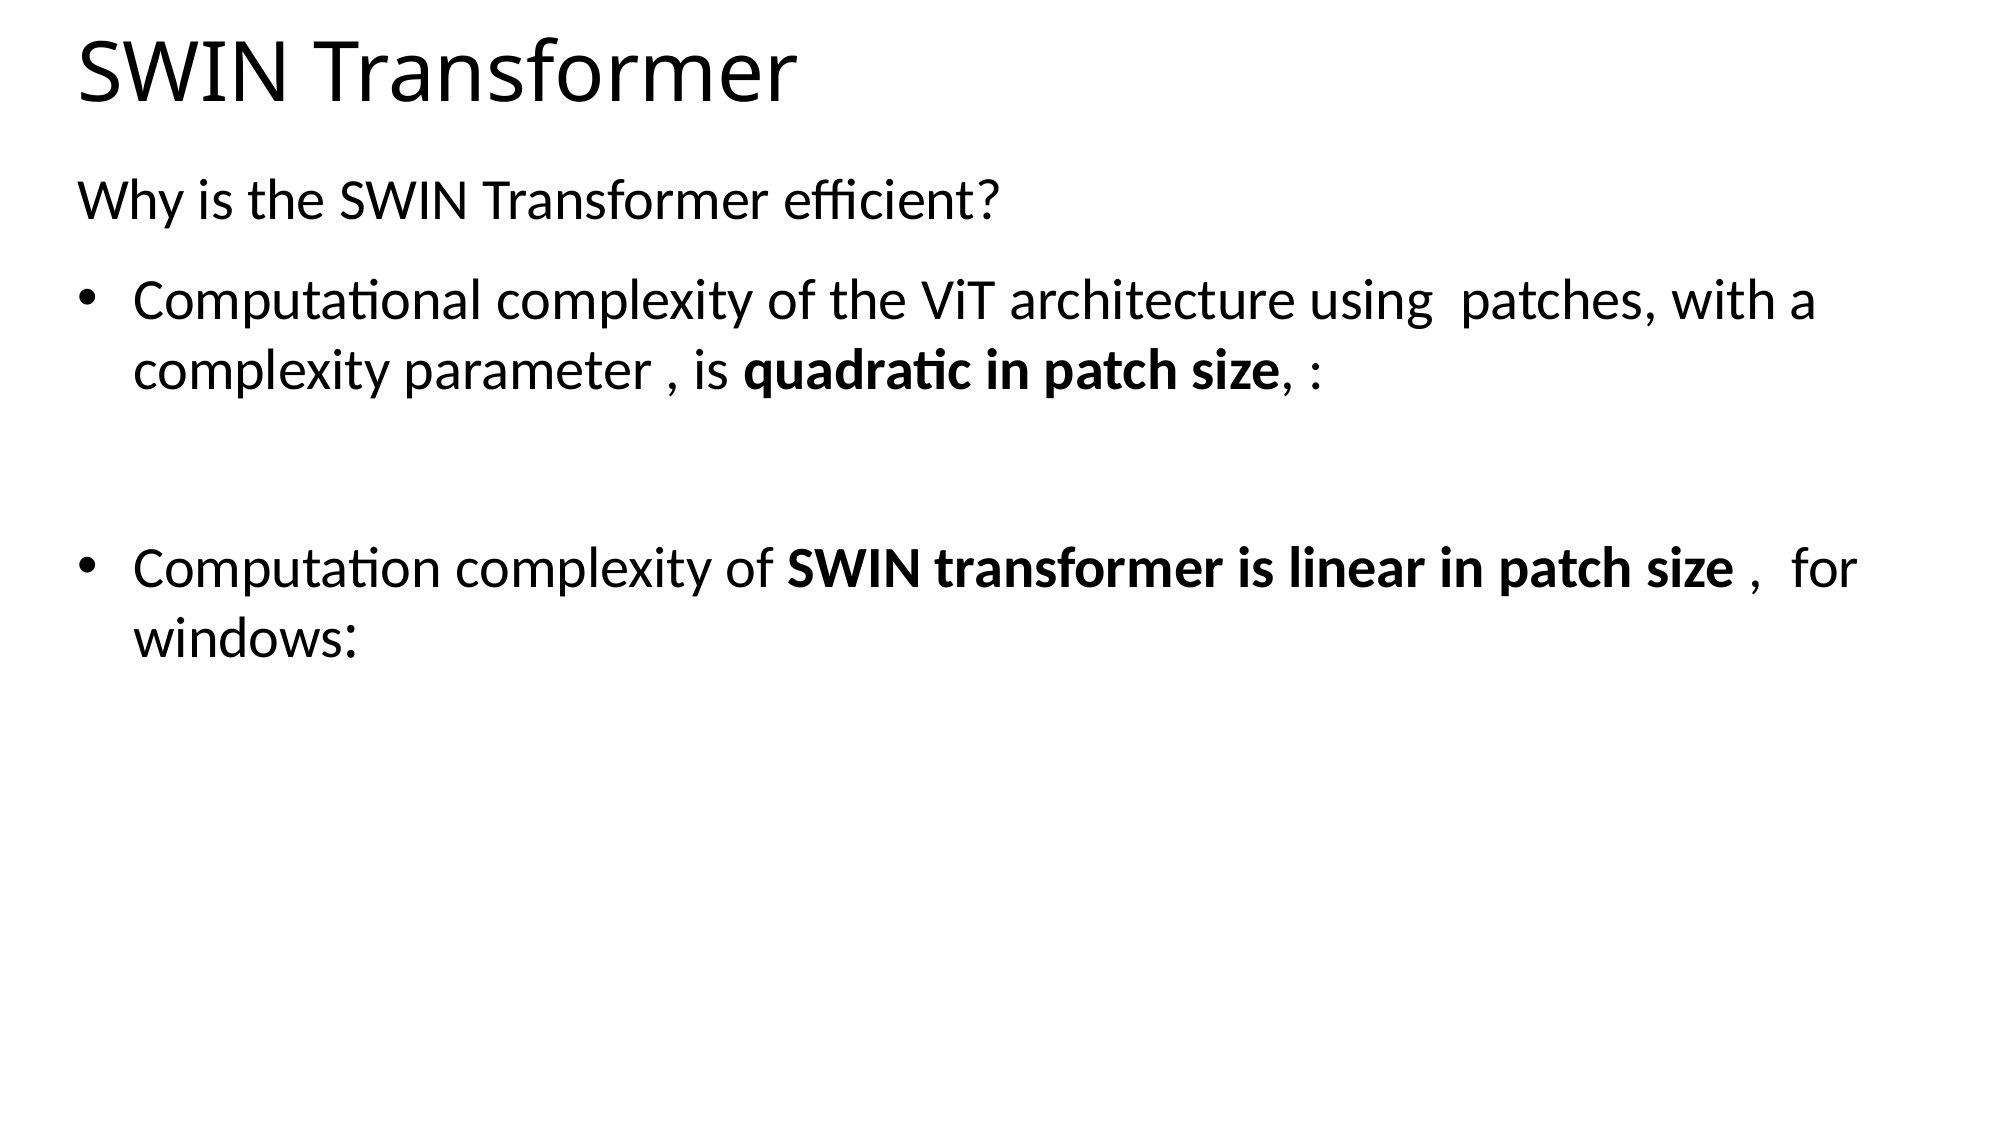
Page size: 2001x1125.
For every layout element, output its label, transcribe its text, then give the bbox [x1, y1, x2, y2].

title SWIN Transformer [62, 29, 1953, 134]
